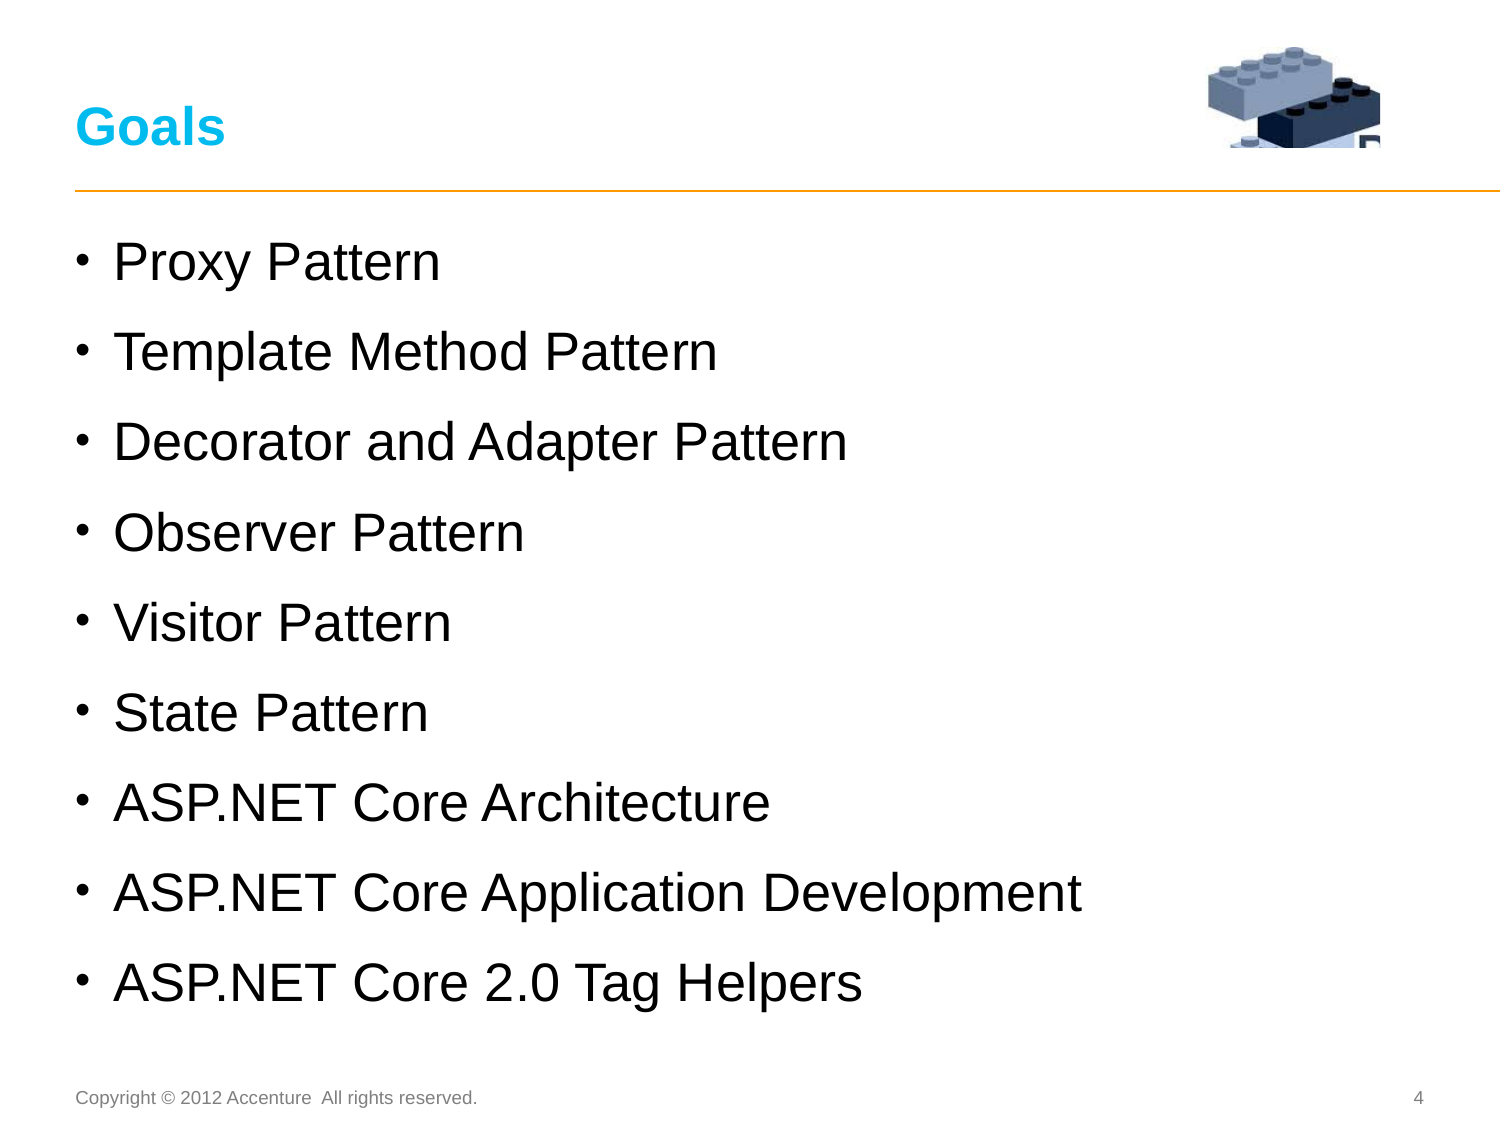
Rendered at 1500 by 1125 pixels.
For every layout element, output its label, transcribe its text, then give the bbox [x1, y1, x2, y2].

list Proxy Pattern Template Method Pattern Decorator and Adapter Pattern Observer Pattern Visitor Pattern State Pattern ASP.NET Core Architecture ASP.NET Core Application Development ASP.NET Core 2.0 Tag Helpers [75, 226, 1425, 1018]
title Goals [75, 27, 1422, 157]
